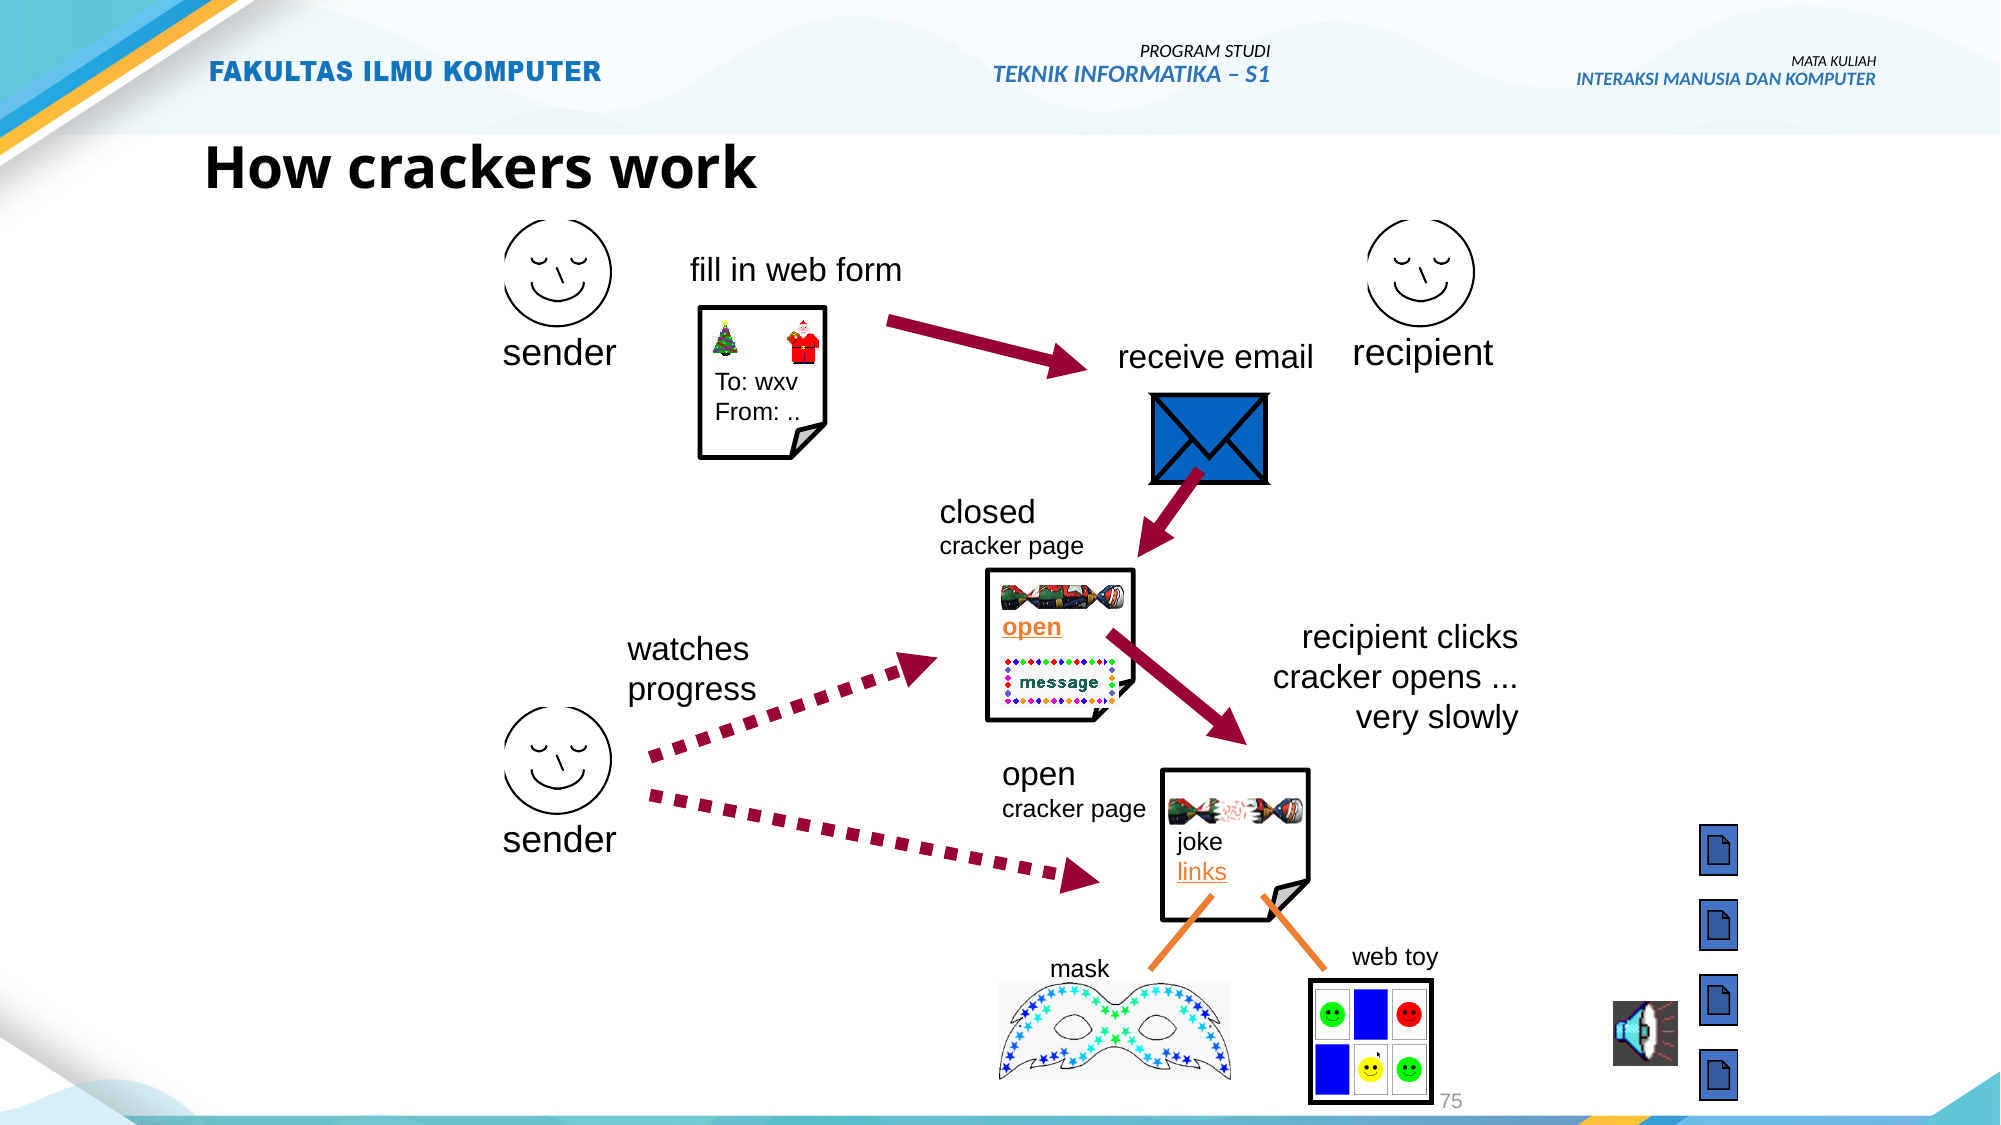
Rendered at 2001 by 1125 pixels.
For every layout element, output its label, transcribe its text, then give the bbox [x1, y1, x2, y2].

text_box [1700, 975, 1738, 1026]
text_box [487, 620, 1100, 883]
picture [0, 0, 2000, 1125]
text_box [987, 744, 1454, 1100]
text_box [1109, 607, 1535, 745]
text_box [887, 220, 1510, 483]
text_box [1700, 825, 1738, 876]
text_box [487, 219, 919, 458]
slide_number 75 [1337, 1053, 1463, 1114]
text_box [924, 470, 1200, 721]
title How crackers work [188, 103, 1787, 237]
text_box [1700, 900, 1738, 951]
text_box [1537, 924, 1713, 1075]
text_box PROGRAM STUDI TEKNIK INFORMATIKA – S1 [909, 33, 1286, 118]
text_box MATA KULIAH INTERAKSI MANUSIA DAN KOMPUTER [1560, 45, 1892, 118]
text_box [1700, 1050, 1738, 1101]
